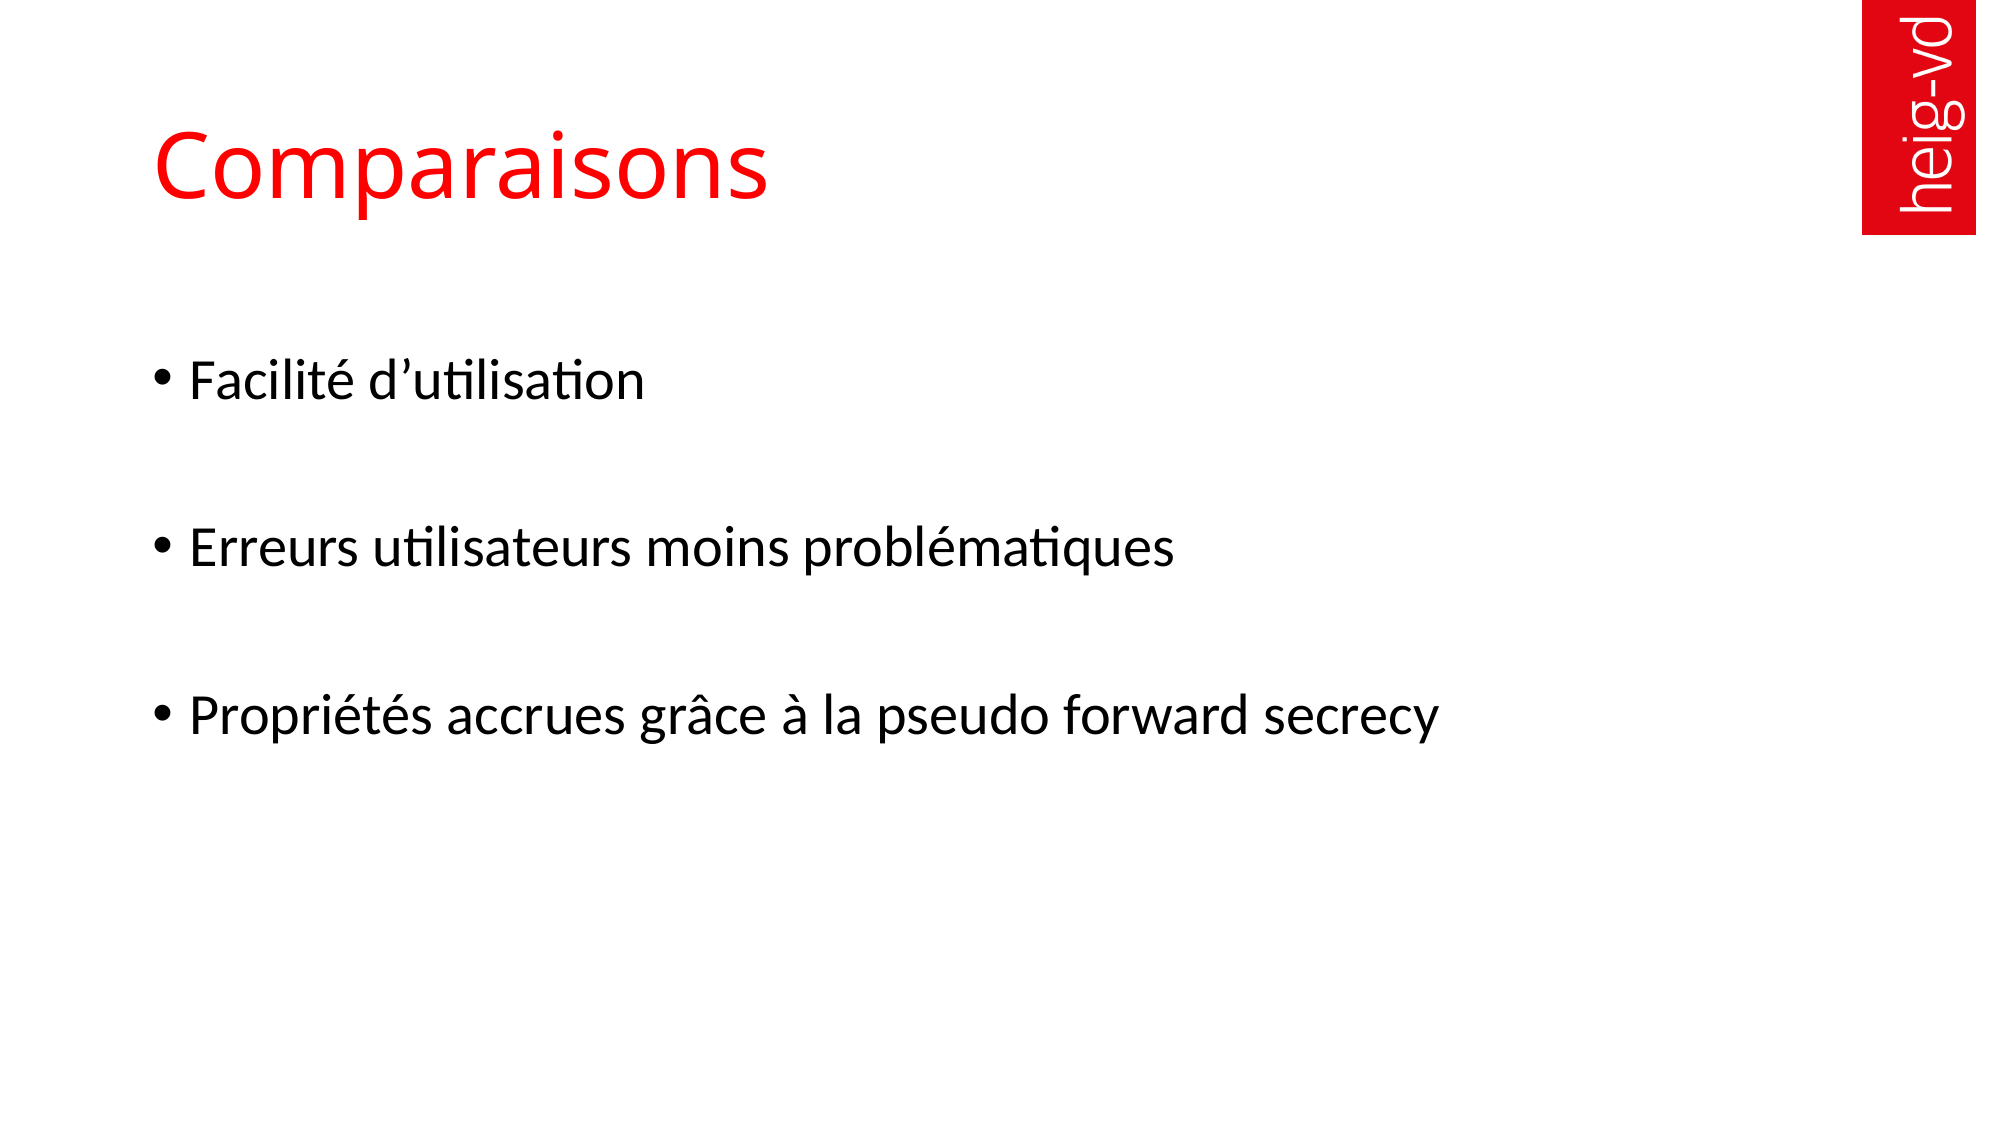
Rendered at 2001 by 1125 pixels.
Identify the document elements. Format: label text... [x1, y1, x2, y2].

title Comparaisons [137, 59, 1863, 278]
list Facilité d’utilisation Erreurs utilisateurs moins problématiques Propriétés accrues grâce à la pseudo forward secrecy [137, 341, 1863, 784]
picture [1862, 0, 1976, 236]
